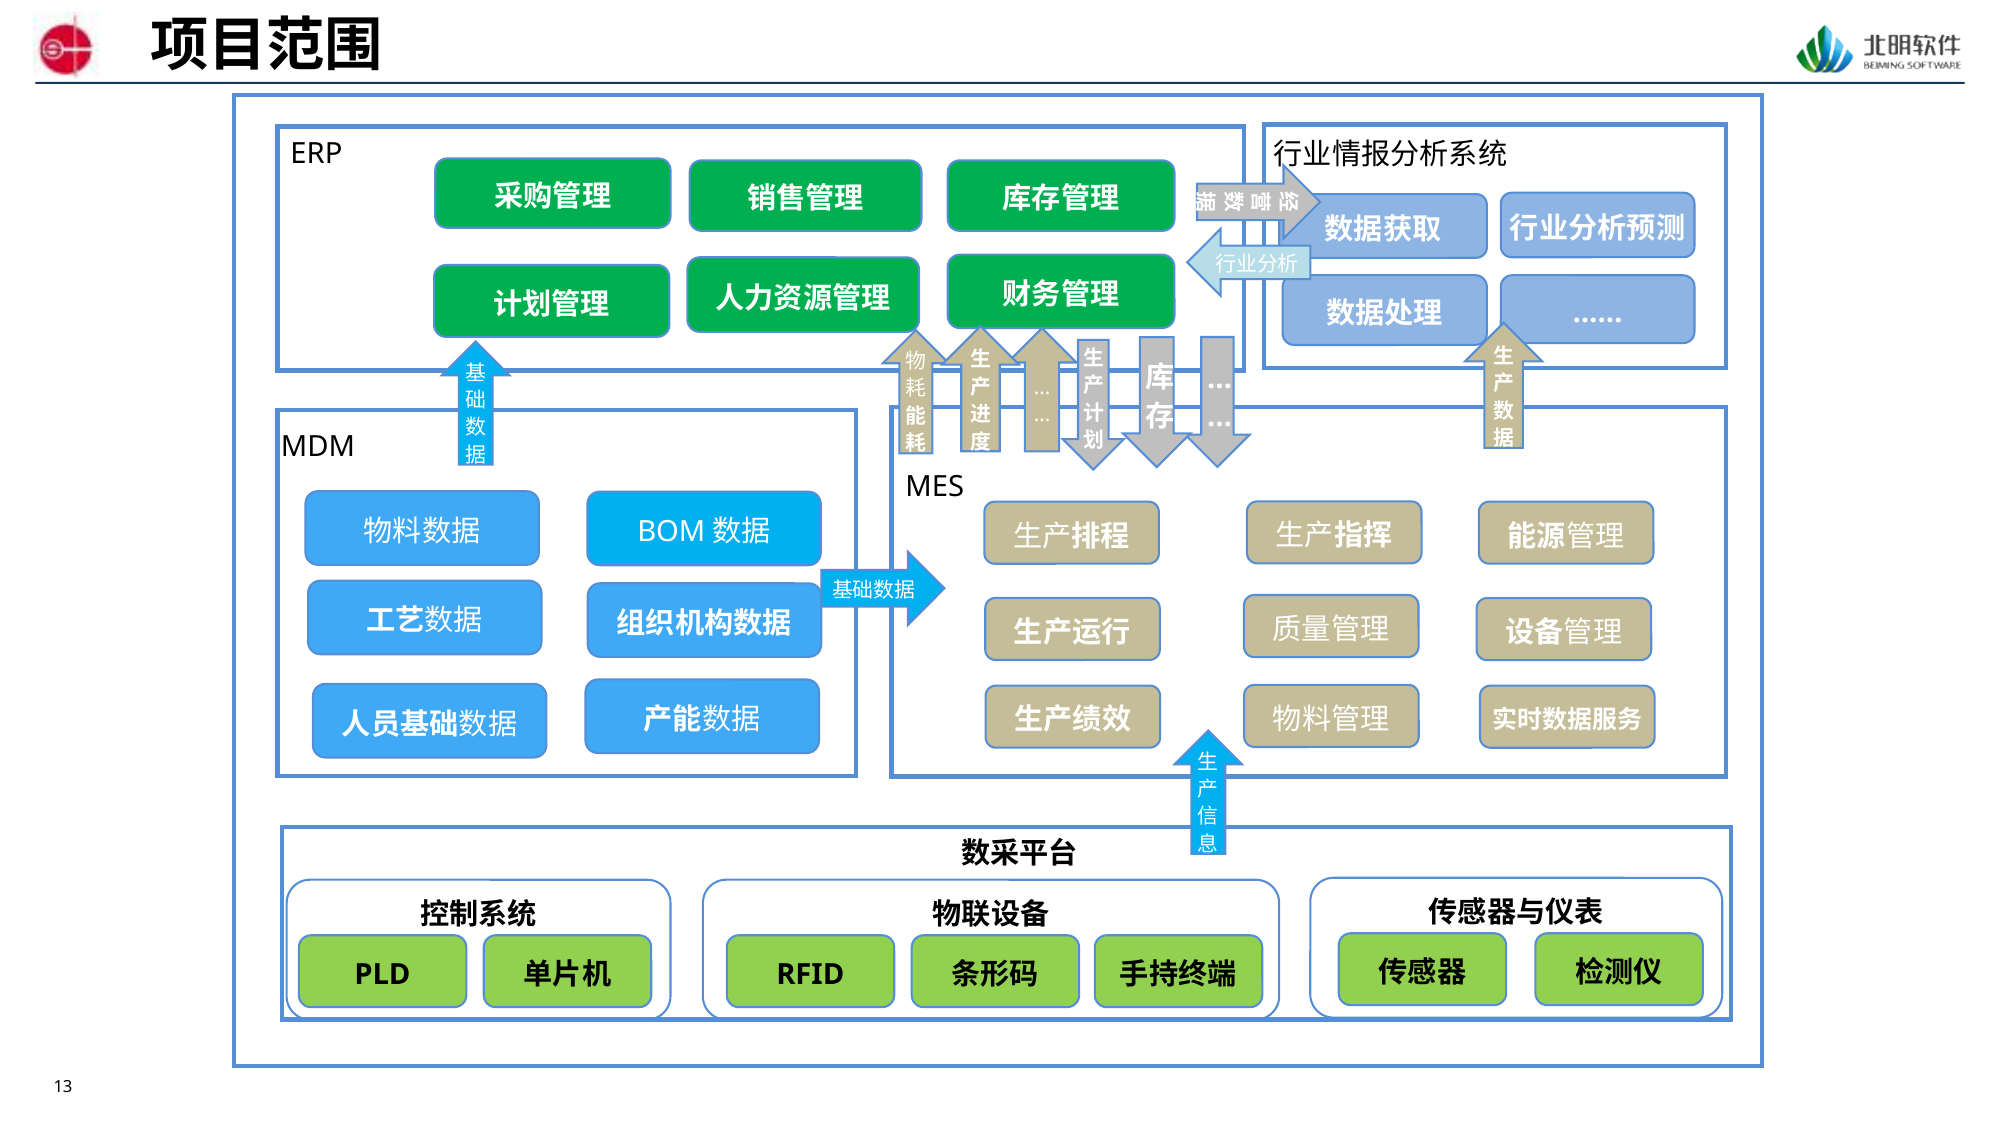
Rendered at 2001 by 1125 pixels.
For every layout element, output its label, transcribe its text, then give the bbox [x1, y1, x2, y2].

picture [33, 12, 99, 81]
text_box 项目范围 [135, 0, 660, 85]
picture [1795, 22, 1965, 78]
text_box [234, 95, 1763, 1067]
